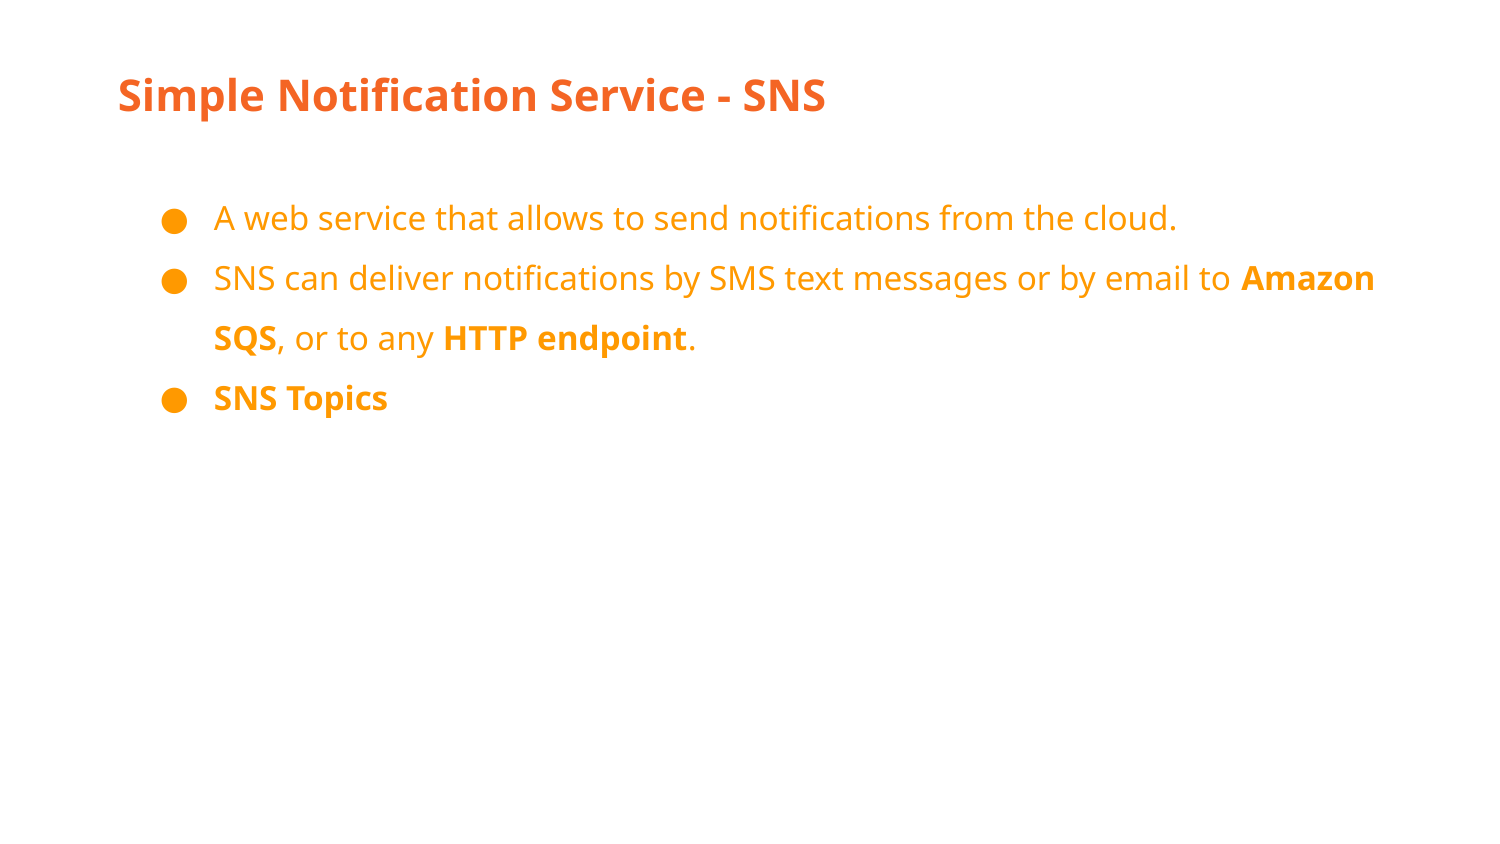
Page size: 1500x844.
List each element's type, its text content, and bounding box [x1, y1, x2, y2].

title Simple Notification Service - SNS [102, 52, 1327, 179]
title A web service that allows to send notifications from the cloud. SNS can deliver notifications by SMS text messages or by email to Amazon SQS, or to any HTTP endpoint. SNS Topics [123, 162, 1412, 752]
